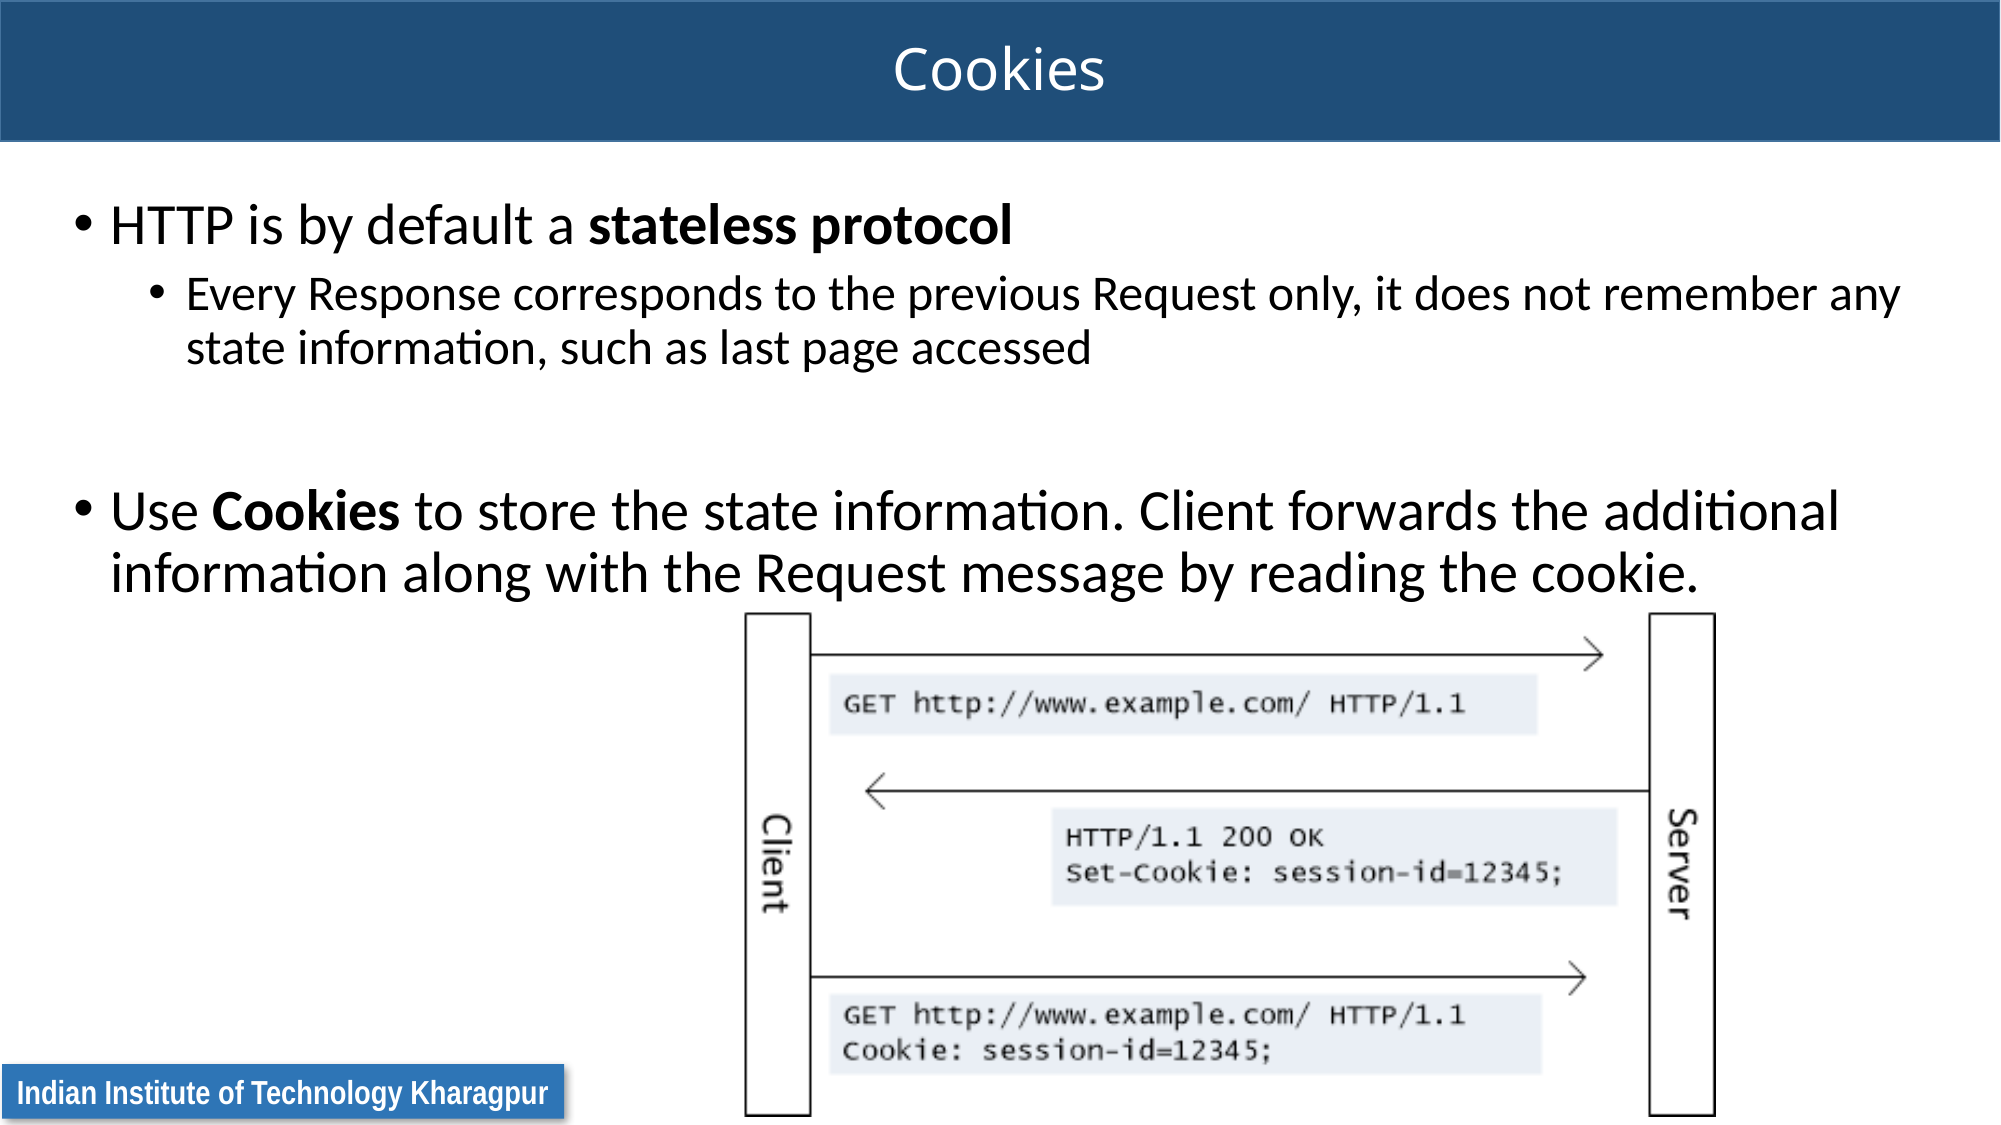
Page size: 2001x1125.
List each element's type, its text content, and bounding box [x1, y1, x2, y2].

picture [743, 611, 1716, 1117]
list HTTP is by default a stateless protocol Every Response corresponds to the previous Request only, it does not remember any state information, such as last page accessed Use Cookies to store the state information. Client forwards the additional information along with the Request message by reading the cookie. [58, 186, 1954, 1065]
title Cookies [0, 1, 2000, 141]
